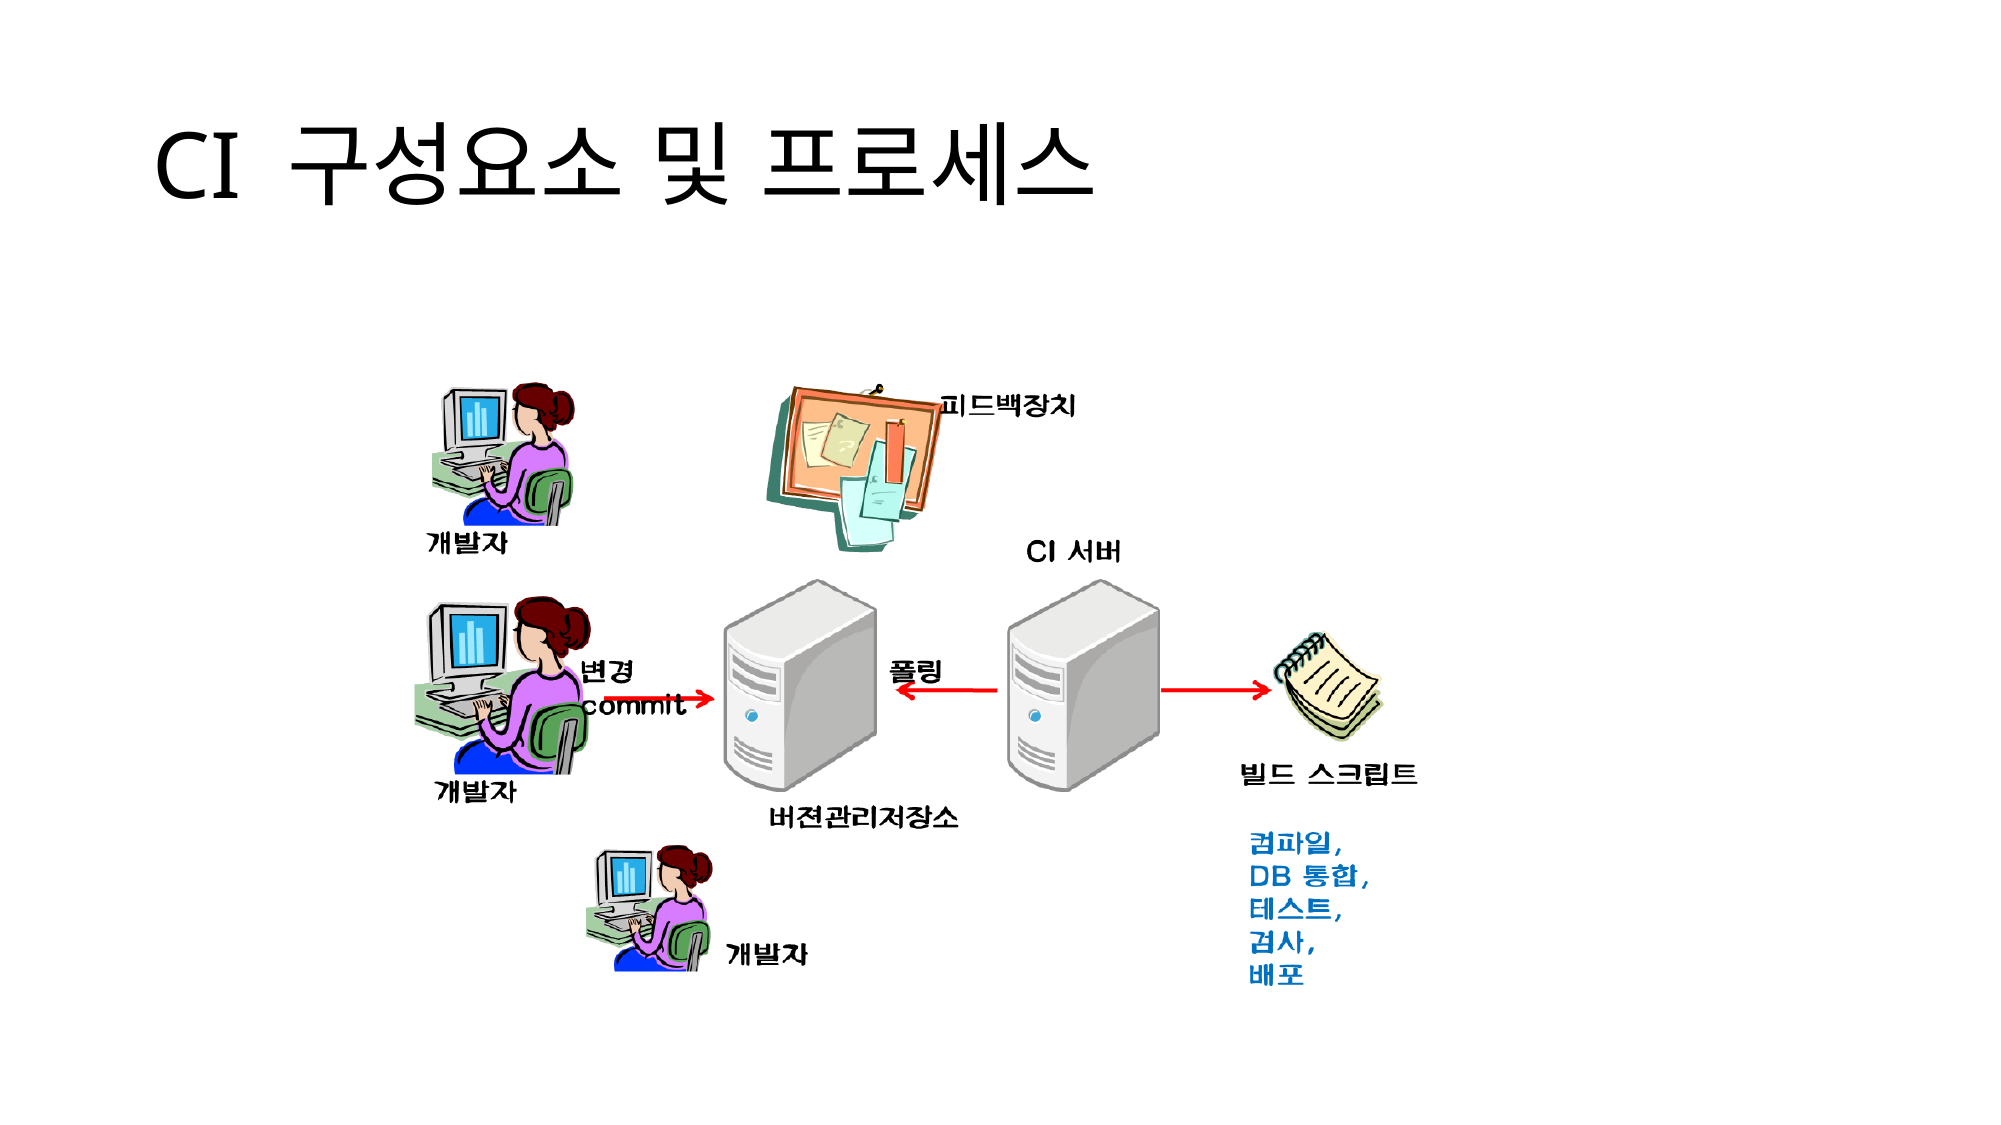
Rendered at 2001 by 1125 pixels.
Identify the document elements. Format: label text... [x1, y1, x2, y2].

title CI 구성요소 및 프로세스 [137, 59, 1863, 278]
picture [387, 316, 1469, 1027]
